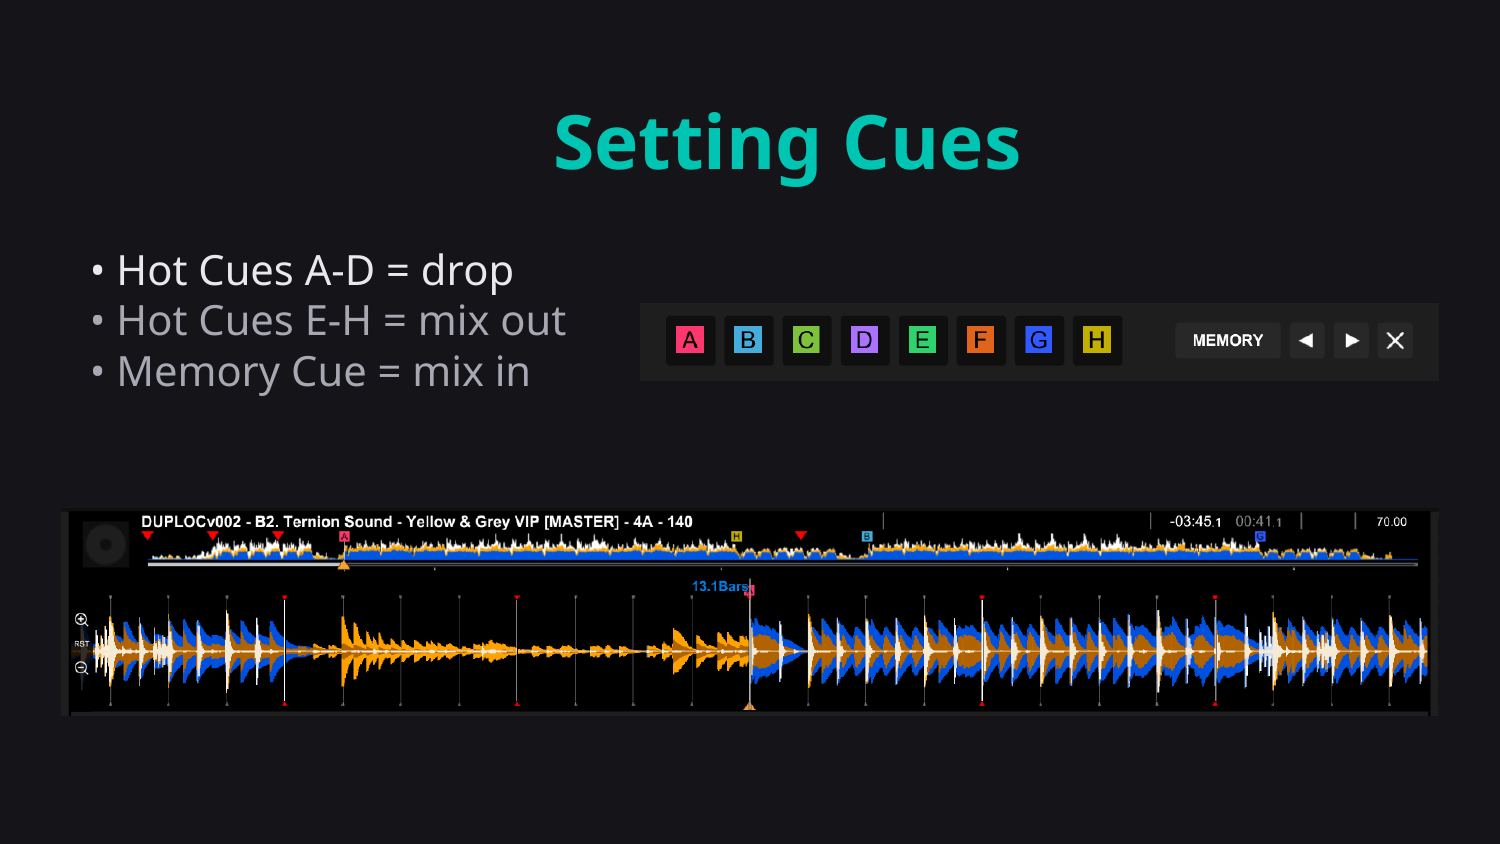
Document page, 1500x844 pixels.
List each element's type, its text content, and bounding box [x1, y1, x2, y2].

text_box Setting Cues [75, 45, 1500, 233]
text_box • Hot Cues A-D = drop • Hot Cues E-H = mix out • Memory Cue = mix in [75, 262, 1500, 375]
picture [640, 303, 1439, 381]
picture [61, 508, 1439, 716]
